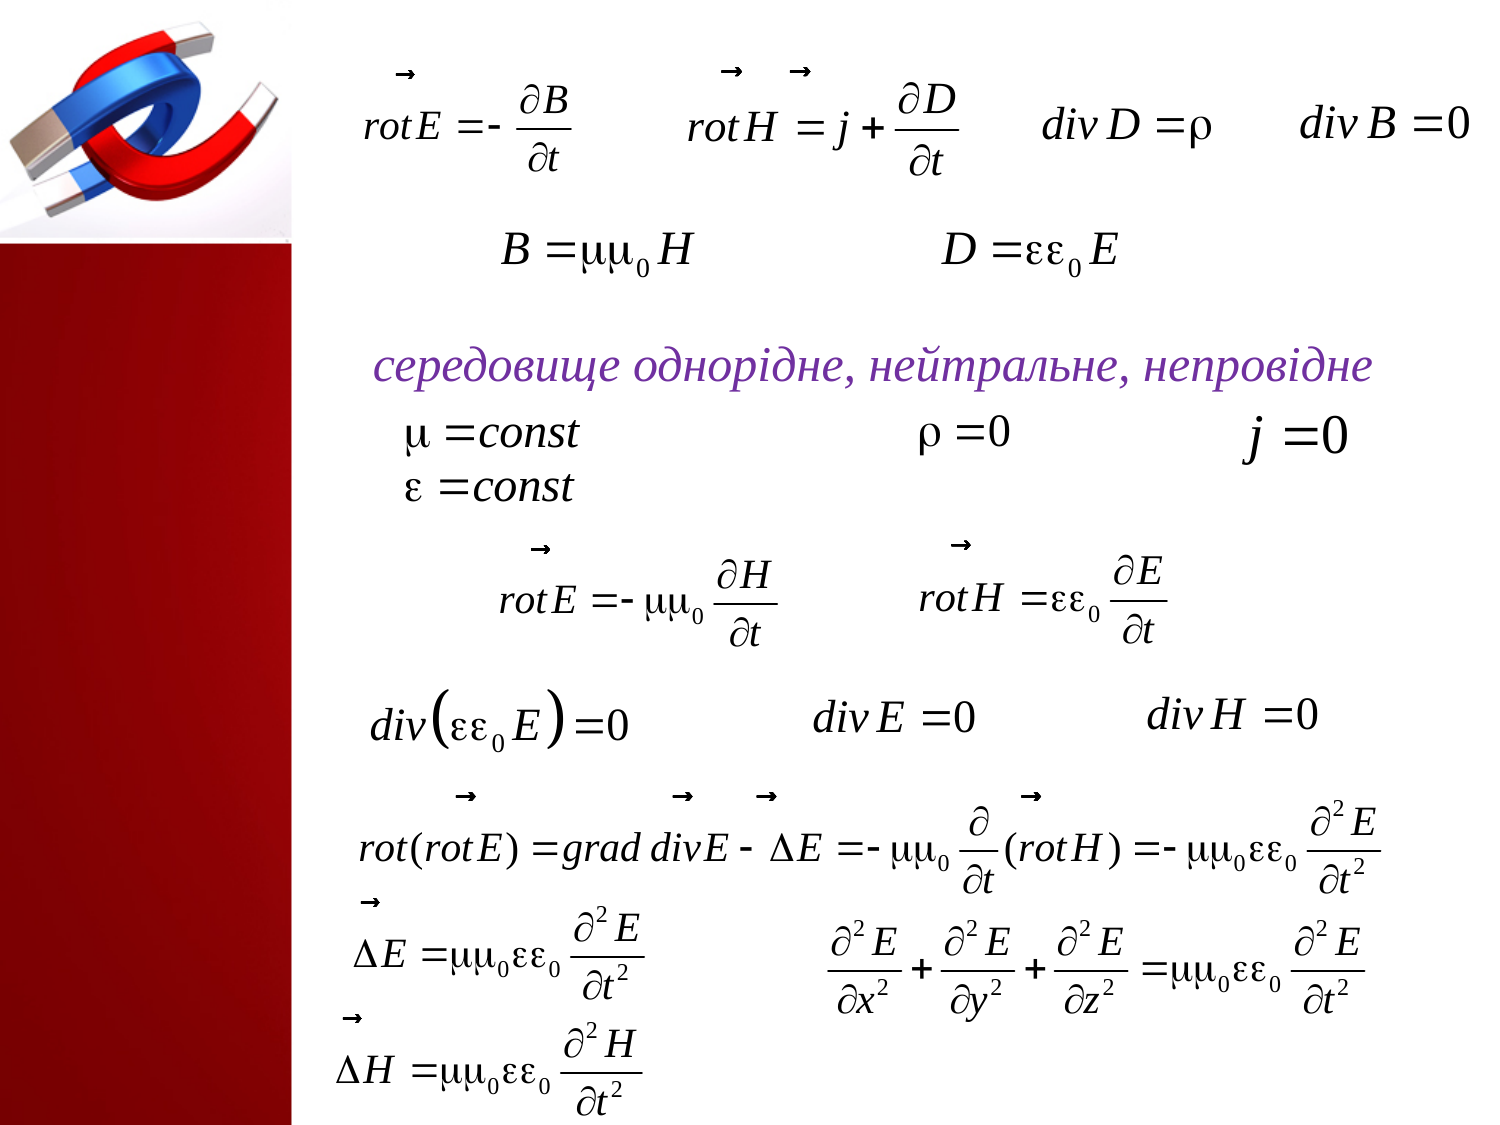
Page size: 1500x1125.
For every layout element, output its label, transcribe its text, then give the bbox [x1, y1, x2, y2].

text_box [1231, 389, 1356, 477]
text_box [363, 684, 637, 775]
text_box середовище однорідне, нейтральне, непровідне [358, 323, 1493, 399]
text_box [1140, 676, 1324, 749]
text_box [806, 679, 984, 752]
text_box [347, 894, 653, 1007]
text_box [680, 62, 965, 183]
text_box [1035, 86, 1219, 159]
picture [0, 0, 1500, 1125]
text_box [913, 405, 1016, 465]
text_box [934, 210, 1128, 285]
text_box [329, 1011, 649, 1123]
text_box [822, 909, 1371, 1029]
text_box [493, 210, 706, 285]
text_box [353, 788, 1389, 901]
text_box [493, 541, 785, 654]
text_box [913, 537, 1173, 651]
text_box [398, 411, 589, 467]
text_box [398, 466, 583, 512]
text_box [357, 66, 578, 179]
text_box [1293, 84, 1477, 159]
